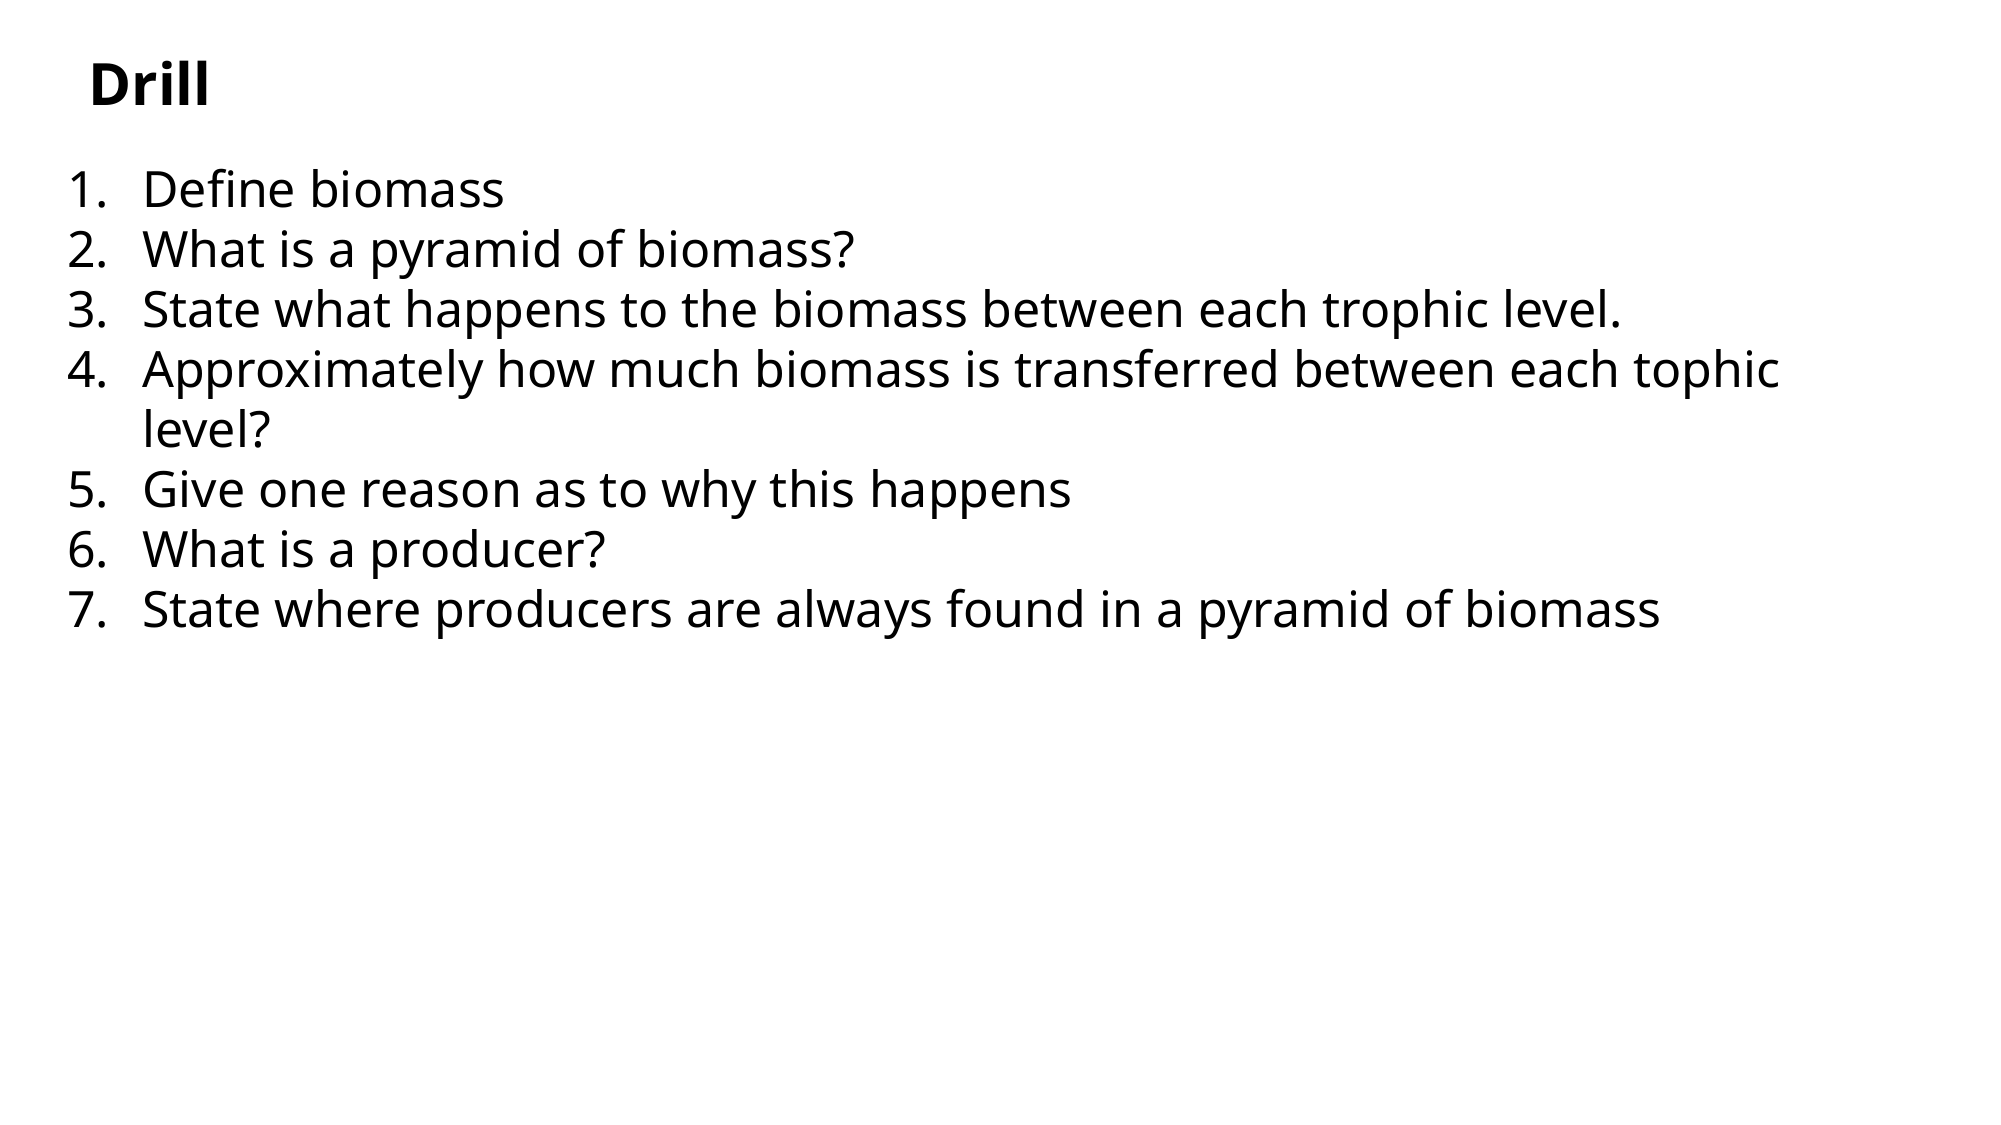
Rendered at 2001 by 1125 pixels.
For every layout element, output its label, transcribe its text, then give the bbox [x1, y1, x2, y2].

text_box Define biomass What is a pyramid of biomass? State what happens to the biomass between each trophic level. Approximately how much biomass is transferred between each tophic level? Give one reason as to why this happens What is a producer? State where producers are always found in a pyramid of biomass [52, 150, 1867, 705]
title Drill [88, 0, 1831, 119]
